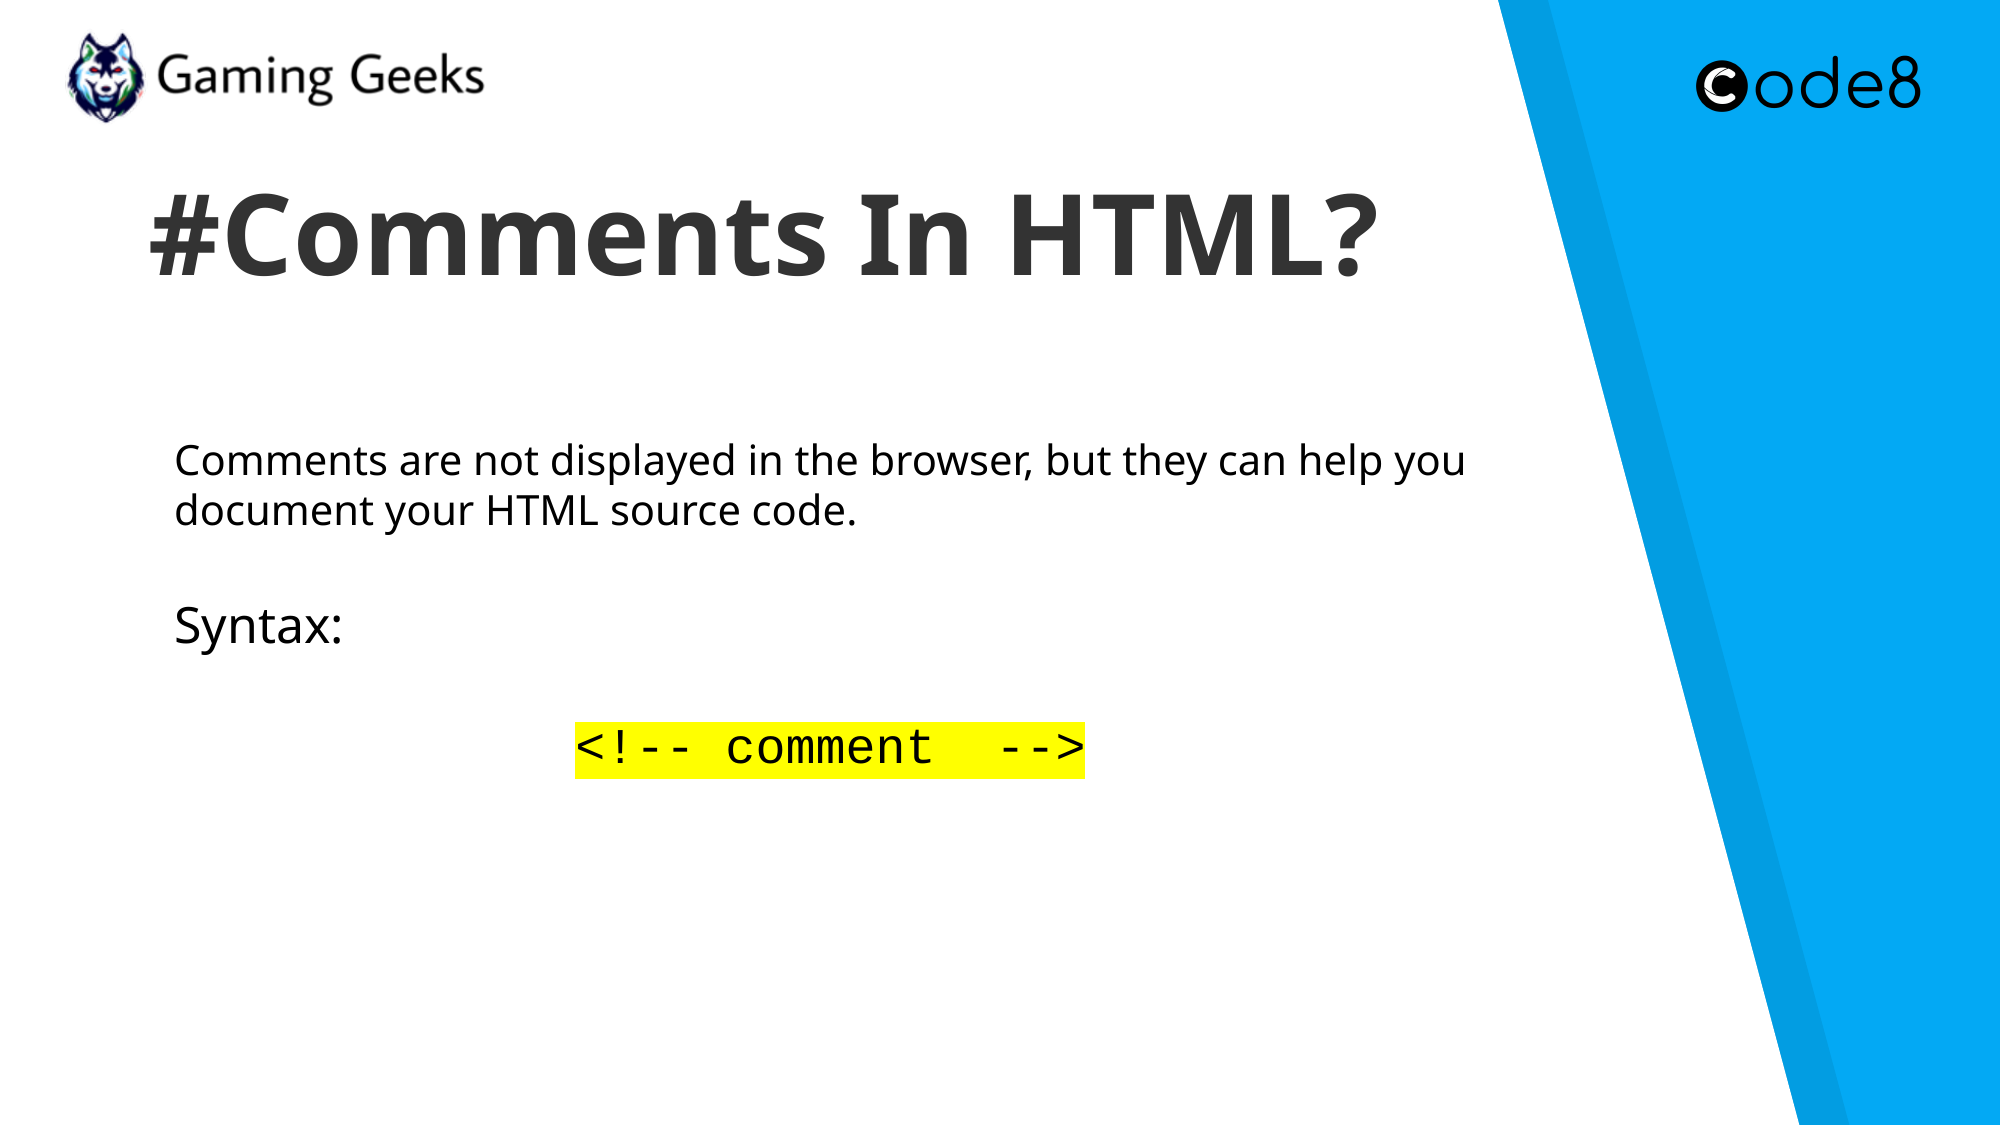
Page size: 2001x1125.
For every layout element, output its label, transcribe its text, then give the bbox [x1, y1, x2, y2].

picture [1849, 72, 1881, 107]
picture [1890, 57, 1919, 107]
subtitle #Comments In HTML? [128, 143, 1472, 315]
text_box Comments are not displayed in the browser, but they can help you document your HTML source code. Syntax: <!-- comment --> [159, 426, 1502, 902]
picture [1802, 57, 1837, 107]
picture [1697, 62, 1746, 111]
picture [1757, 73, 1791, 107]
picture [28, 0, 522, 207]
